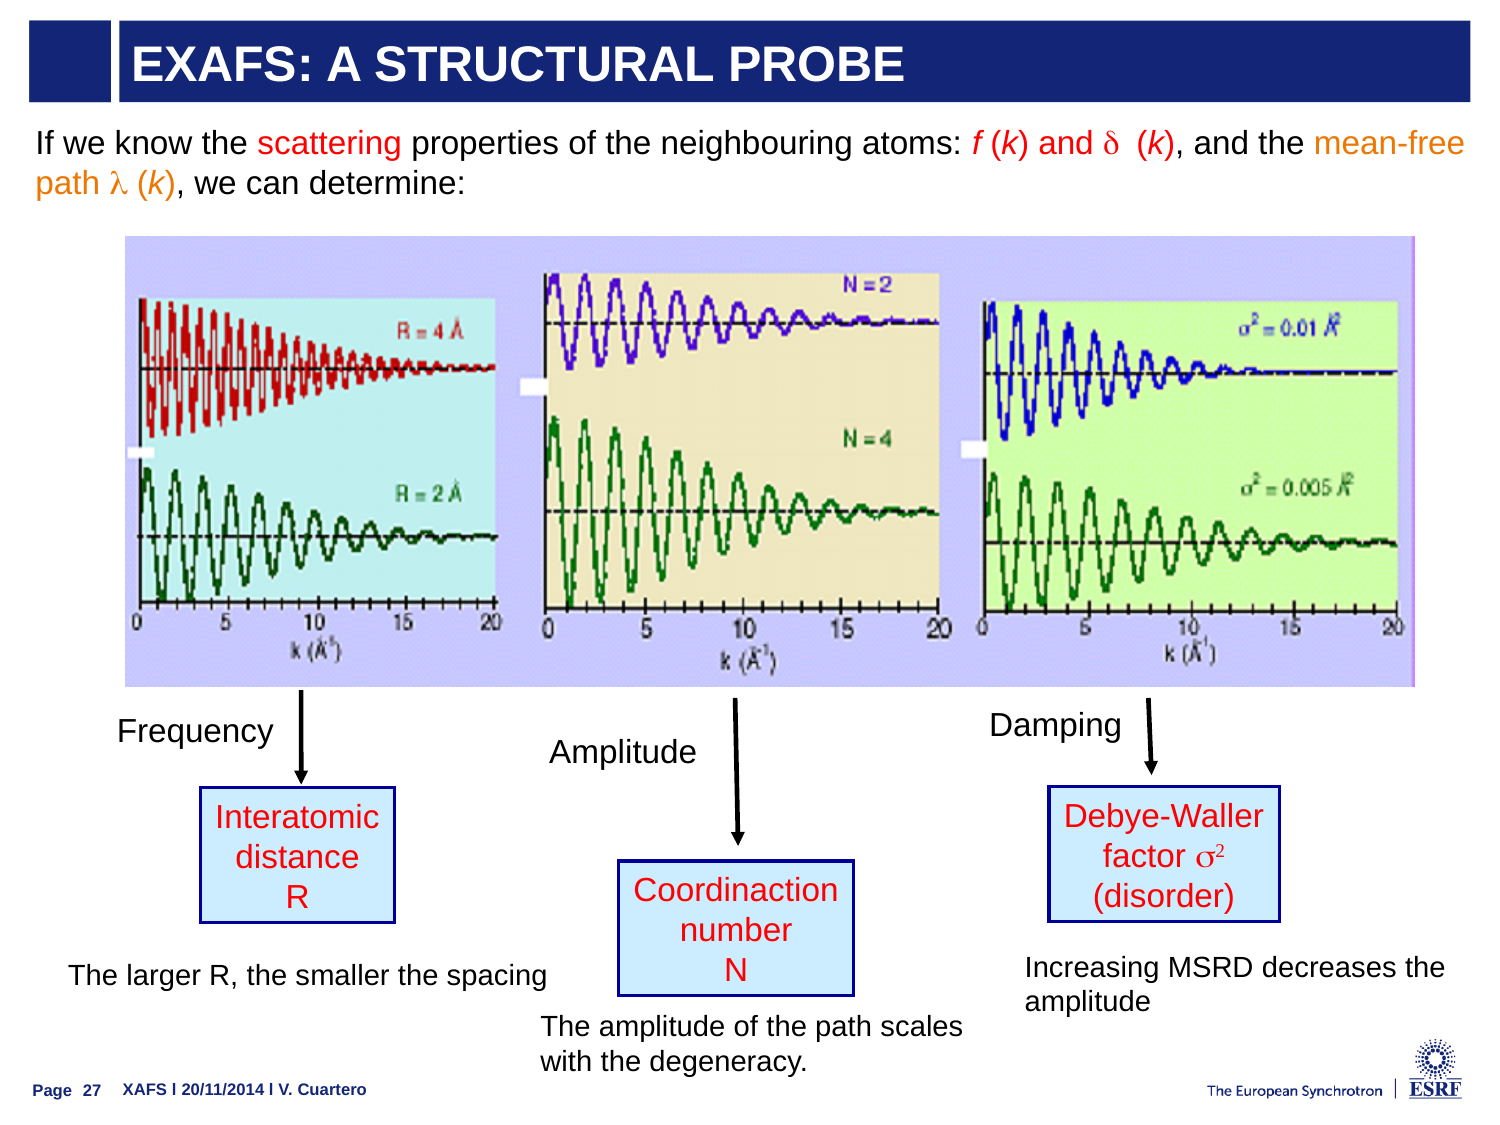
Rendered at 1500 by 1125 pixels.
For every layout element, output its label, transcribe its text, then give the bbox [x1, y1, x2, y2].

text_box Amplitude [534, 722, 713, 778]
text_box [124, 236, 1415, 687]
title Exafs: a structural probe [119, 20, 1471, 103]
text_box Damping [974, 696, 1138, 751]
text_box [294, 696, 308, 785]
text_box Coordinaction number N [618, 860, 854, 996]
text_box [731, 697, 745, 846]
text_box [1144, 697, 1158, 776]
text_box The amplitude of the path scales with the degeneracy. [525, 999, 1046, 1085]
footer XAFS l 20/11/2014 l V. Cuartero [118, 1063, 1122, 1099]
text_box Interatomic distance R [200, 787, 395, 923]
text_box The larger R, the smaller the spacing [53, 949, 573, 999]
text_box Increasing MSRD decreases the amplitude [1009, 940, 1500, 1026]
text_box Debye-Waller factor s2 (disorder) [1048, 786, 1280, 922]
text_box Page 27 [17, 1051, 148, 1125]
text_box Frequency [102, 701, 290, 757]
picture [1175, 1026, 1500, 1125]
text_box If we know the scattering properties of the neighbouring atoms: f (k) and d (k), and the mean-free path l (k), we can determine: [20, 113, 1481, 209]
